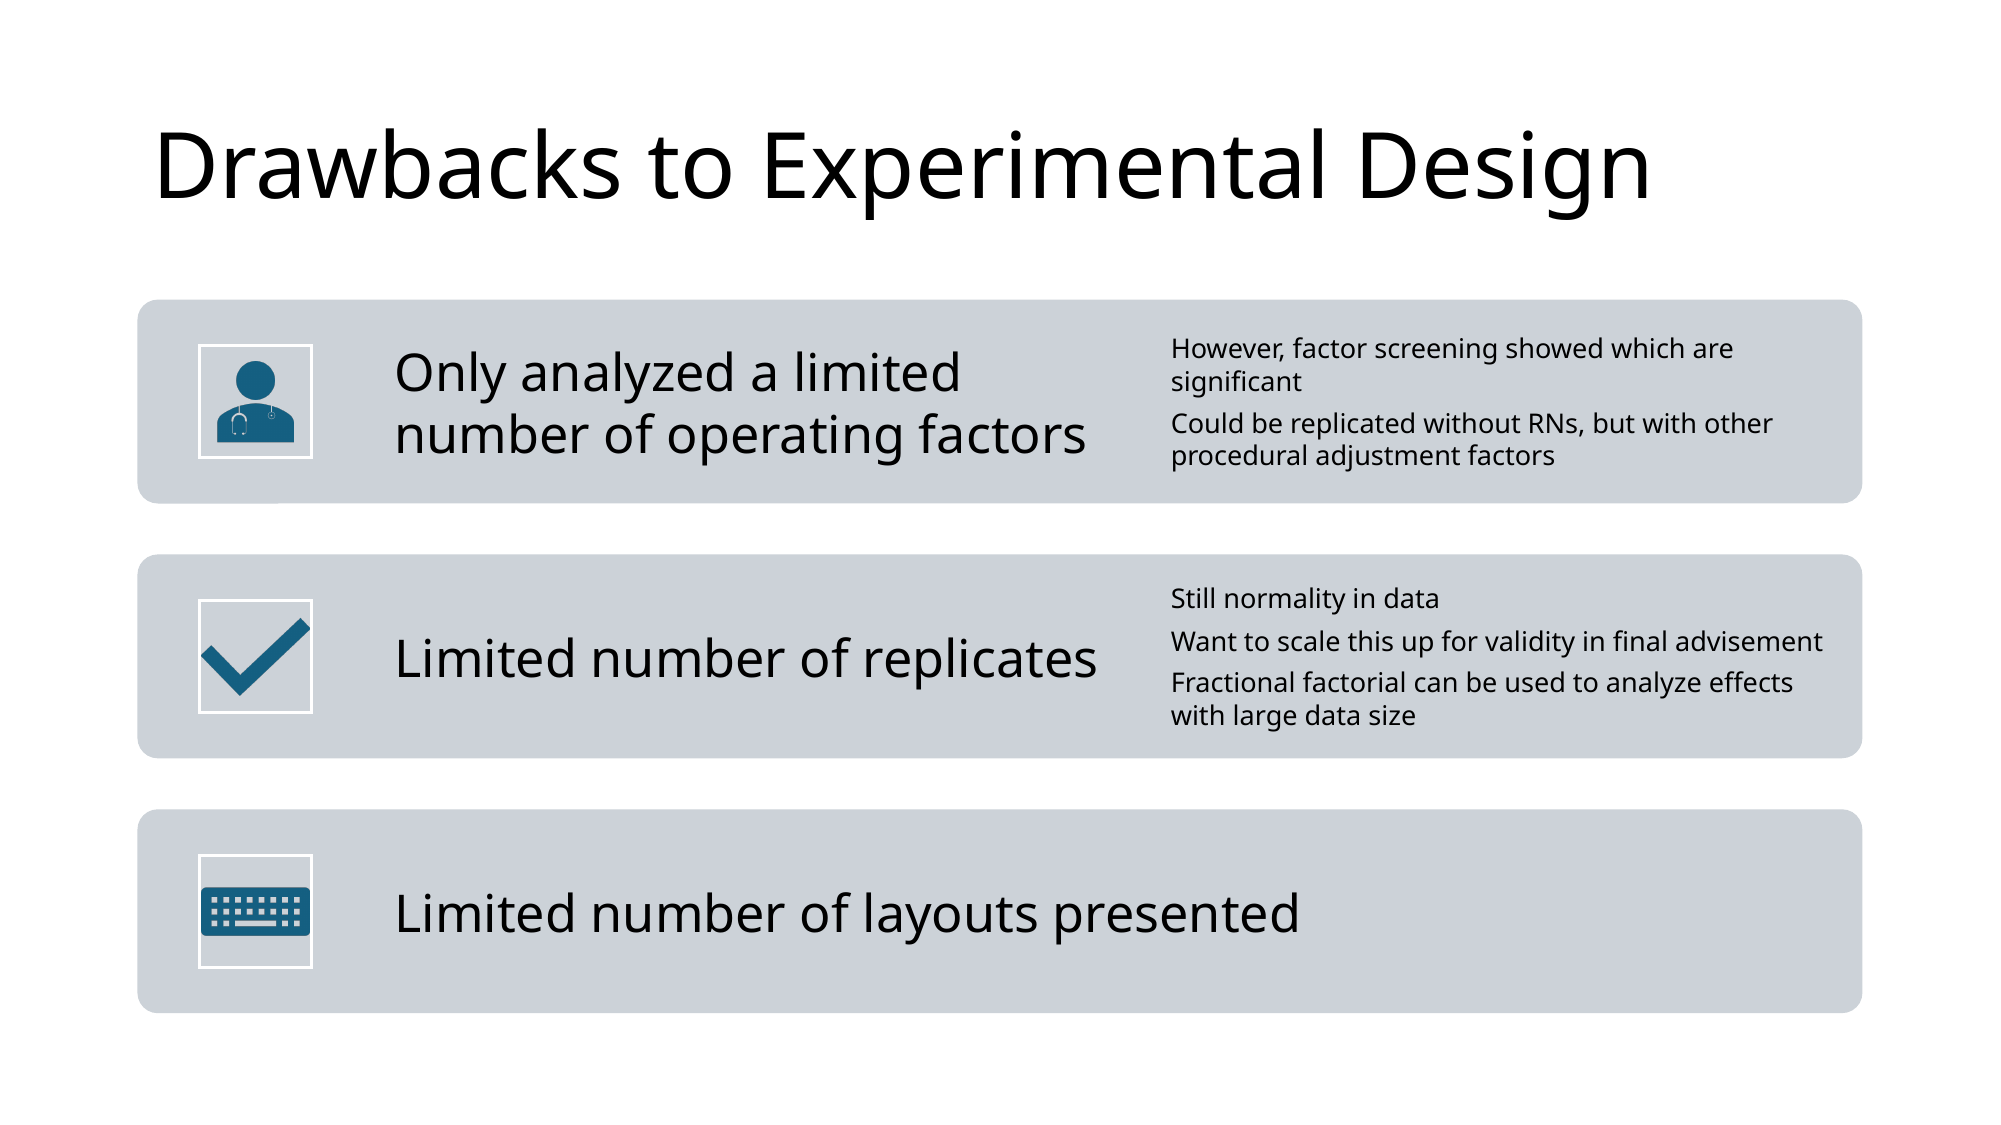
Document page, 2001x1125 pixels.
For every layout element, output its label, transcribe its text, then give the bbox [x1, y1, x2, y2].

title Drawbacks to Experimental Design [137, 59, 1863, 278]
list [136, 298, 1863, 1014]
